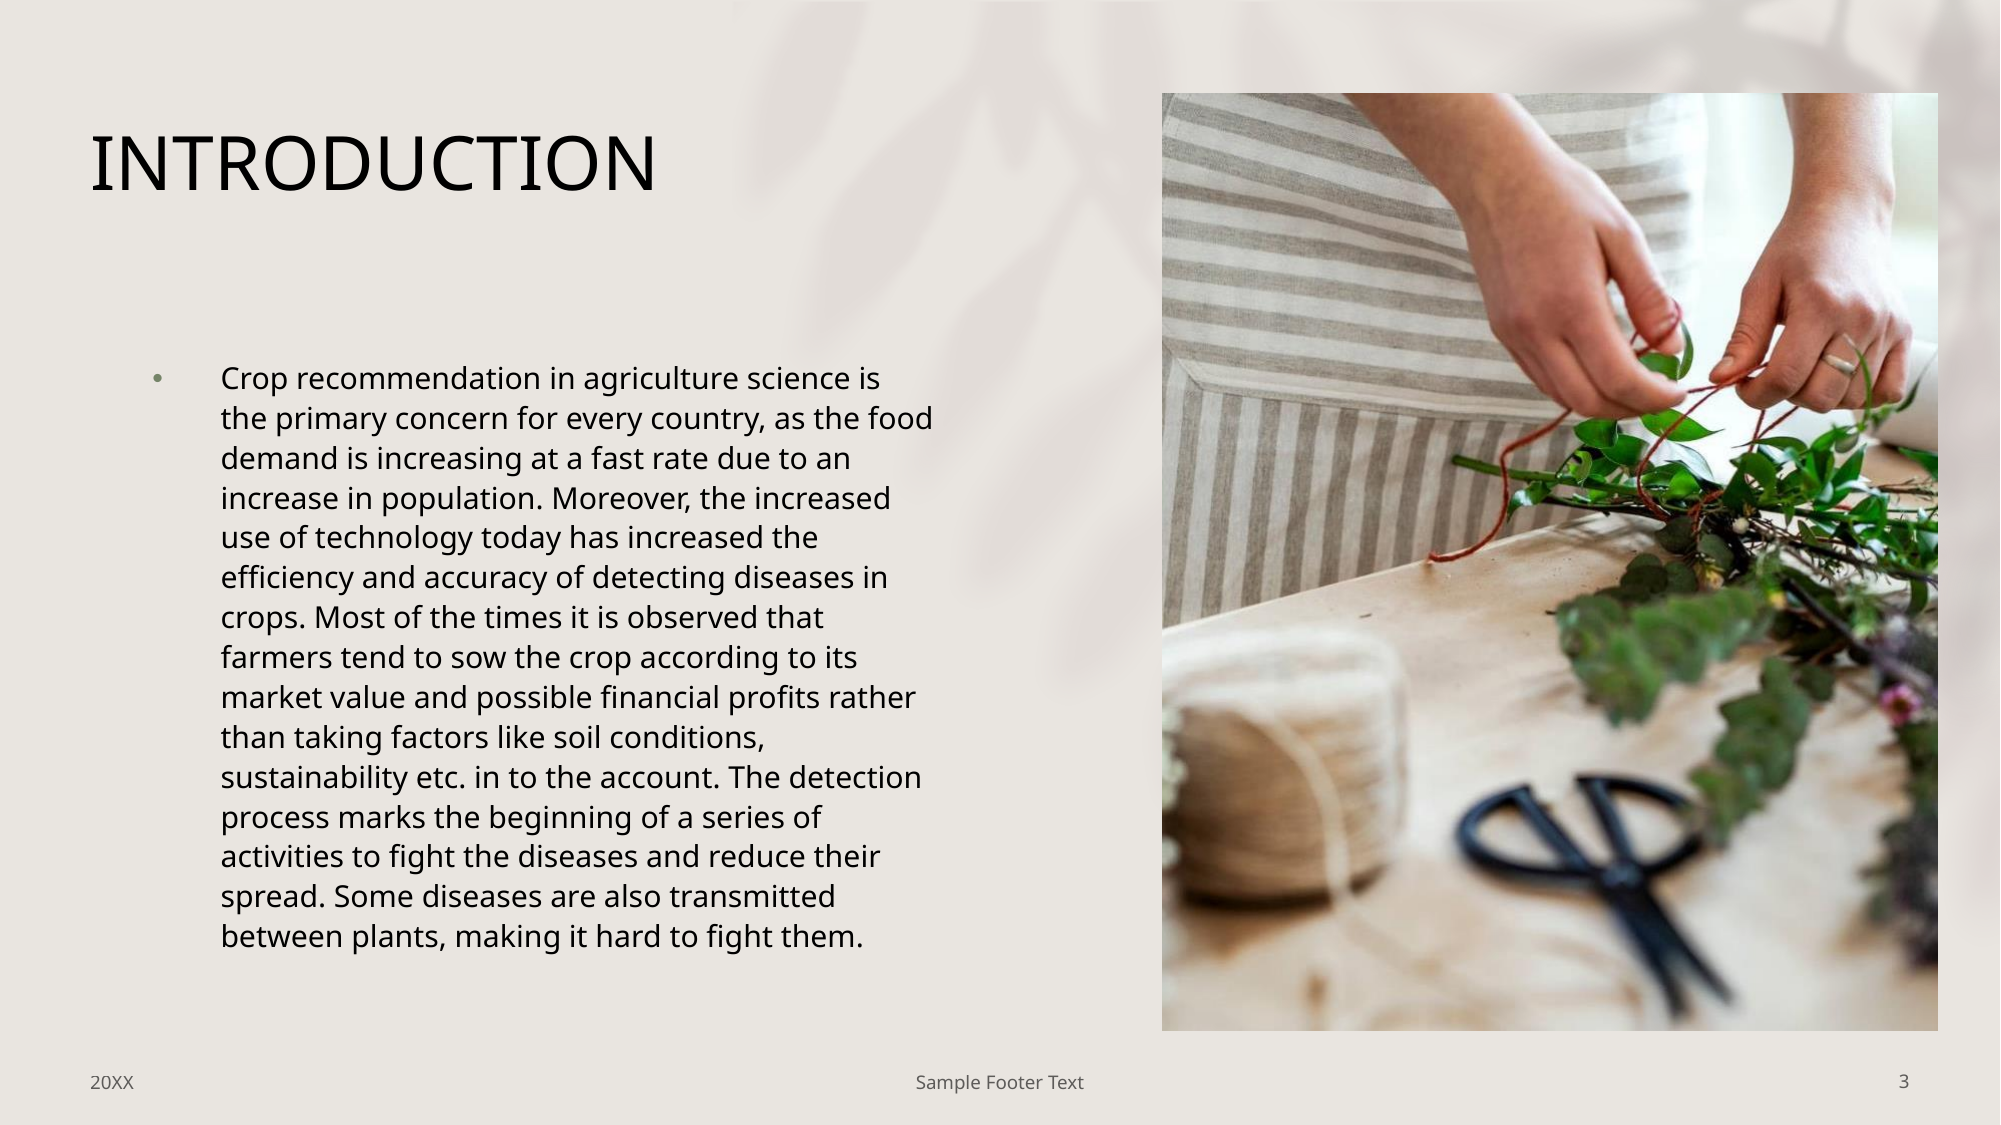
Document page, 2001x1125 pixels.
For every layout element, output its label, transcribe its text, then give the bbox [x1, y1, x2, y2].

slide_number 3 [1474, 1052, 1925, 1113]
footer Sample Footer Text [662, 1052, 1338, 1113]
slide_number 20XX [75, 1052, 526, 1113]
list Crop recommendation in agriculture science is the primary concern for every country, as the food demand is increasing at a fast rate due to an increase in population. Moreover, the increased use of technology today has increased the efficiency and accuracy of detecting diseases in crops. Most of the times it is observed that farmers tend to sow the crop according to its market value and possible financial profits rather than taking factors like soil conditions, sustainability etc. in to the account. The detection process marks the beginning of a series of activities to fight the diseases and reduce their spread. Some diseases are also transmitted between plants, making it hard to fight them. [137, 302, 950, 1007]
title INTRODUCTION [75, 64, 829, 257]
picture [1162, 93, 1938, 1031]
